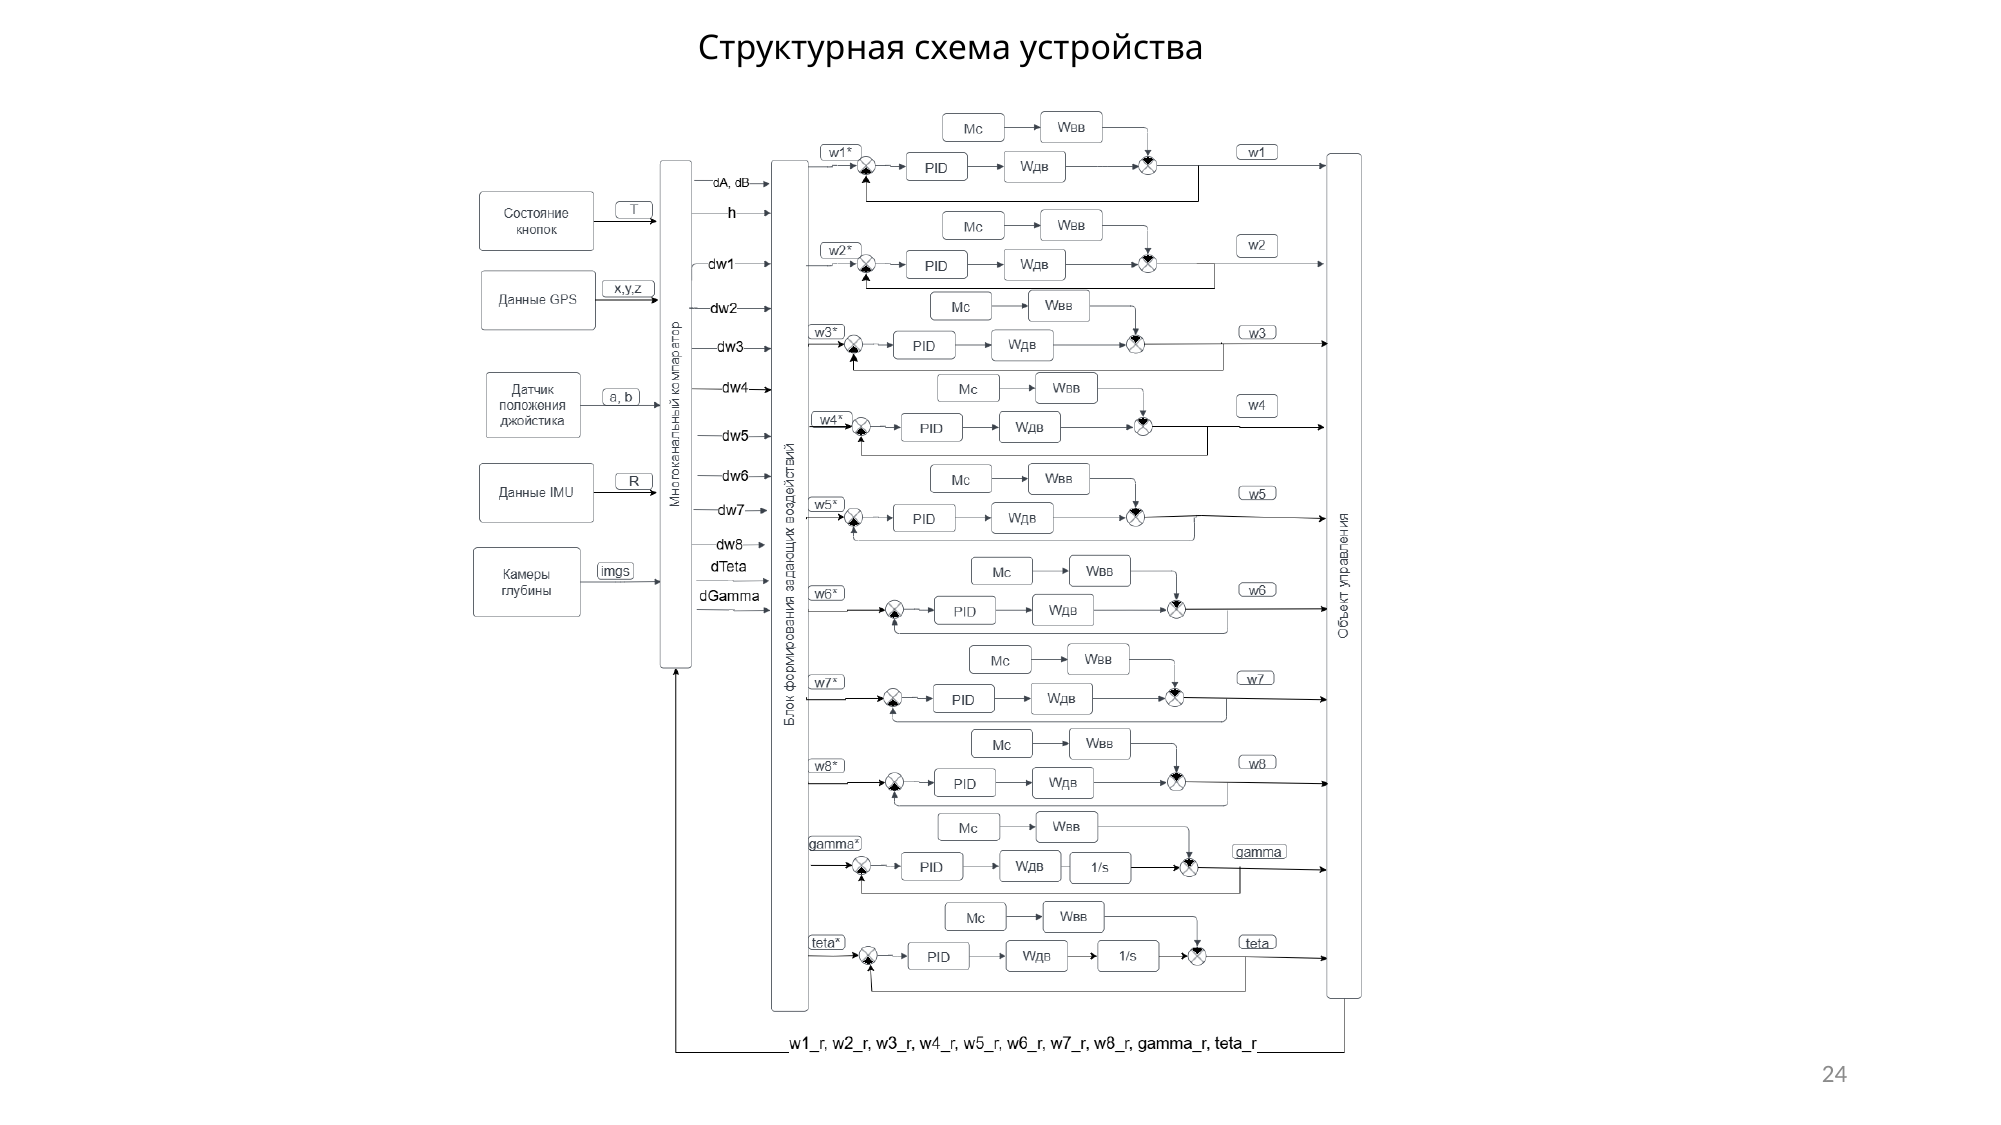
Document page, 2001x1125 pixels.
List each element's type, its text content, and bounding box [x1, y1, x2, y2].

picture [473, 111, 1362, 1059]
title Структурная схема устройства [104, 22, 1798, 75]
slide_number 24 [1412, 1042, 1863, 1103]
